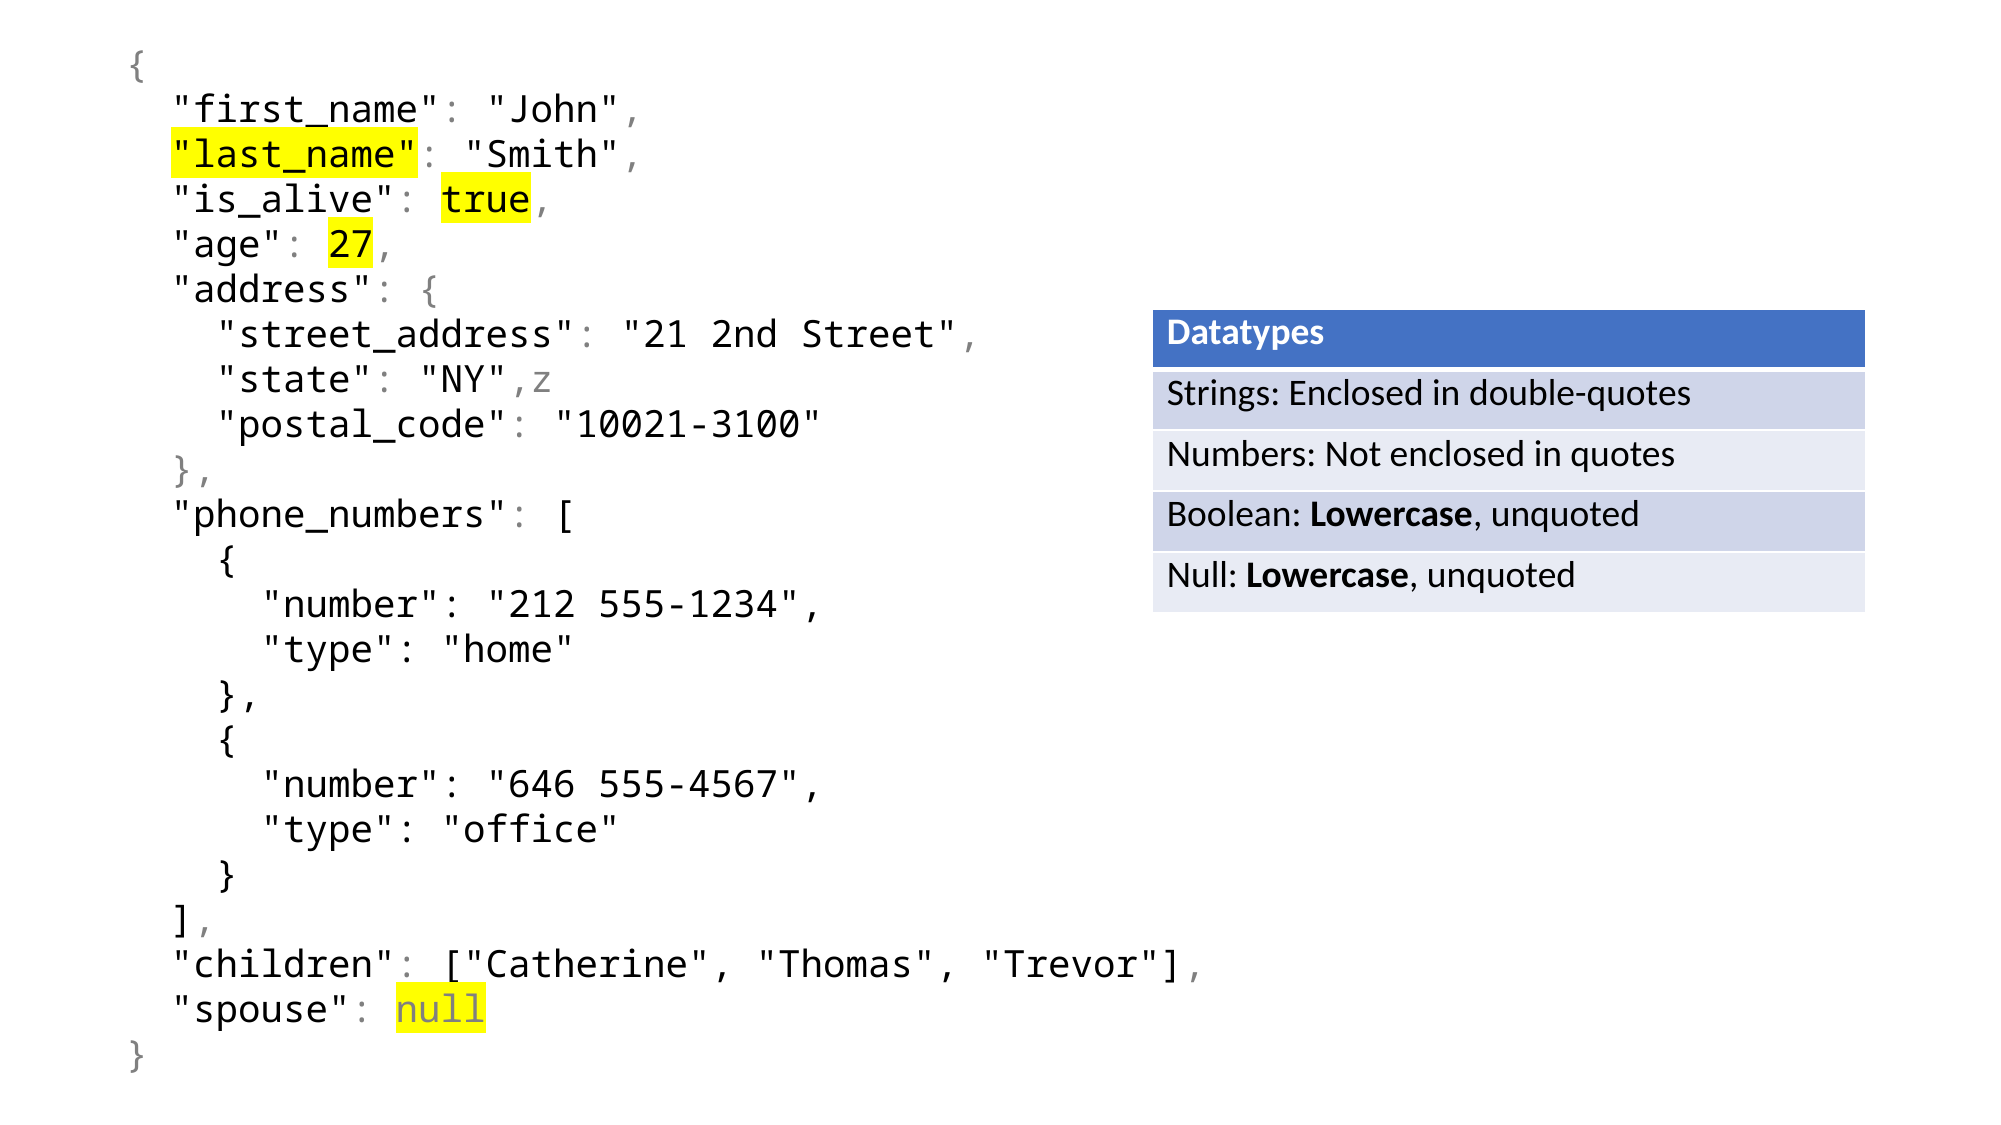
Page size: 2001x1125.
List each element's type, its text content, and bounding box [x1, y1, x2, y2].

text_box { "first_name": "John", "last_name": "Smith", "is_alive": true, "age": 27, "address": { "street_address": "21 2nd Street", "state": "NY",z "postal_code": "10021-3100" }, "phone_numbers": [ { "number": "212 555-1234", "type": "home" }, { "number": "646 555-4567", "type": "office" } ], "children": ["Catherine", "Thomas", "Trevor"], "spouse": null } [110, 32, 1260, 1083]
table_cell Strings: Enclosed in double-quotes [1153, 372, 1865, 429]
table_cell Boolean: Lowercase, unquoted [1153, 492, 1865, 551]
table_header Datatypes [1153, 310, 1865, 367]
table_cell Numbers: Not enclosed in quotes [1153, 431, 1865, 490]
table_cell Null: Lowercase, unquoted [1153, 553, 1865, 612]
